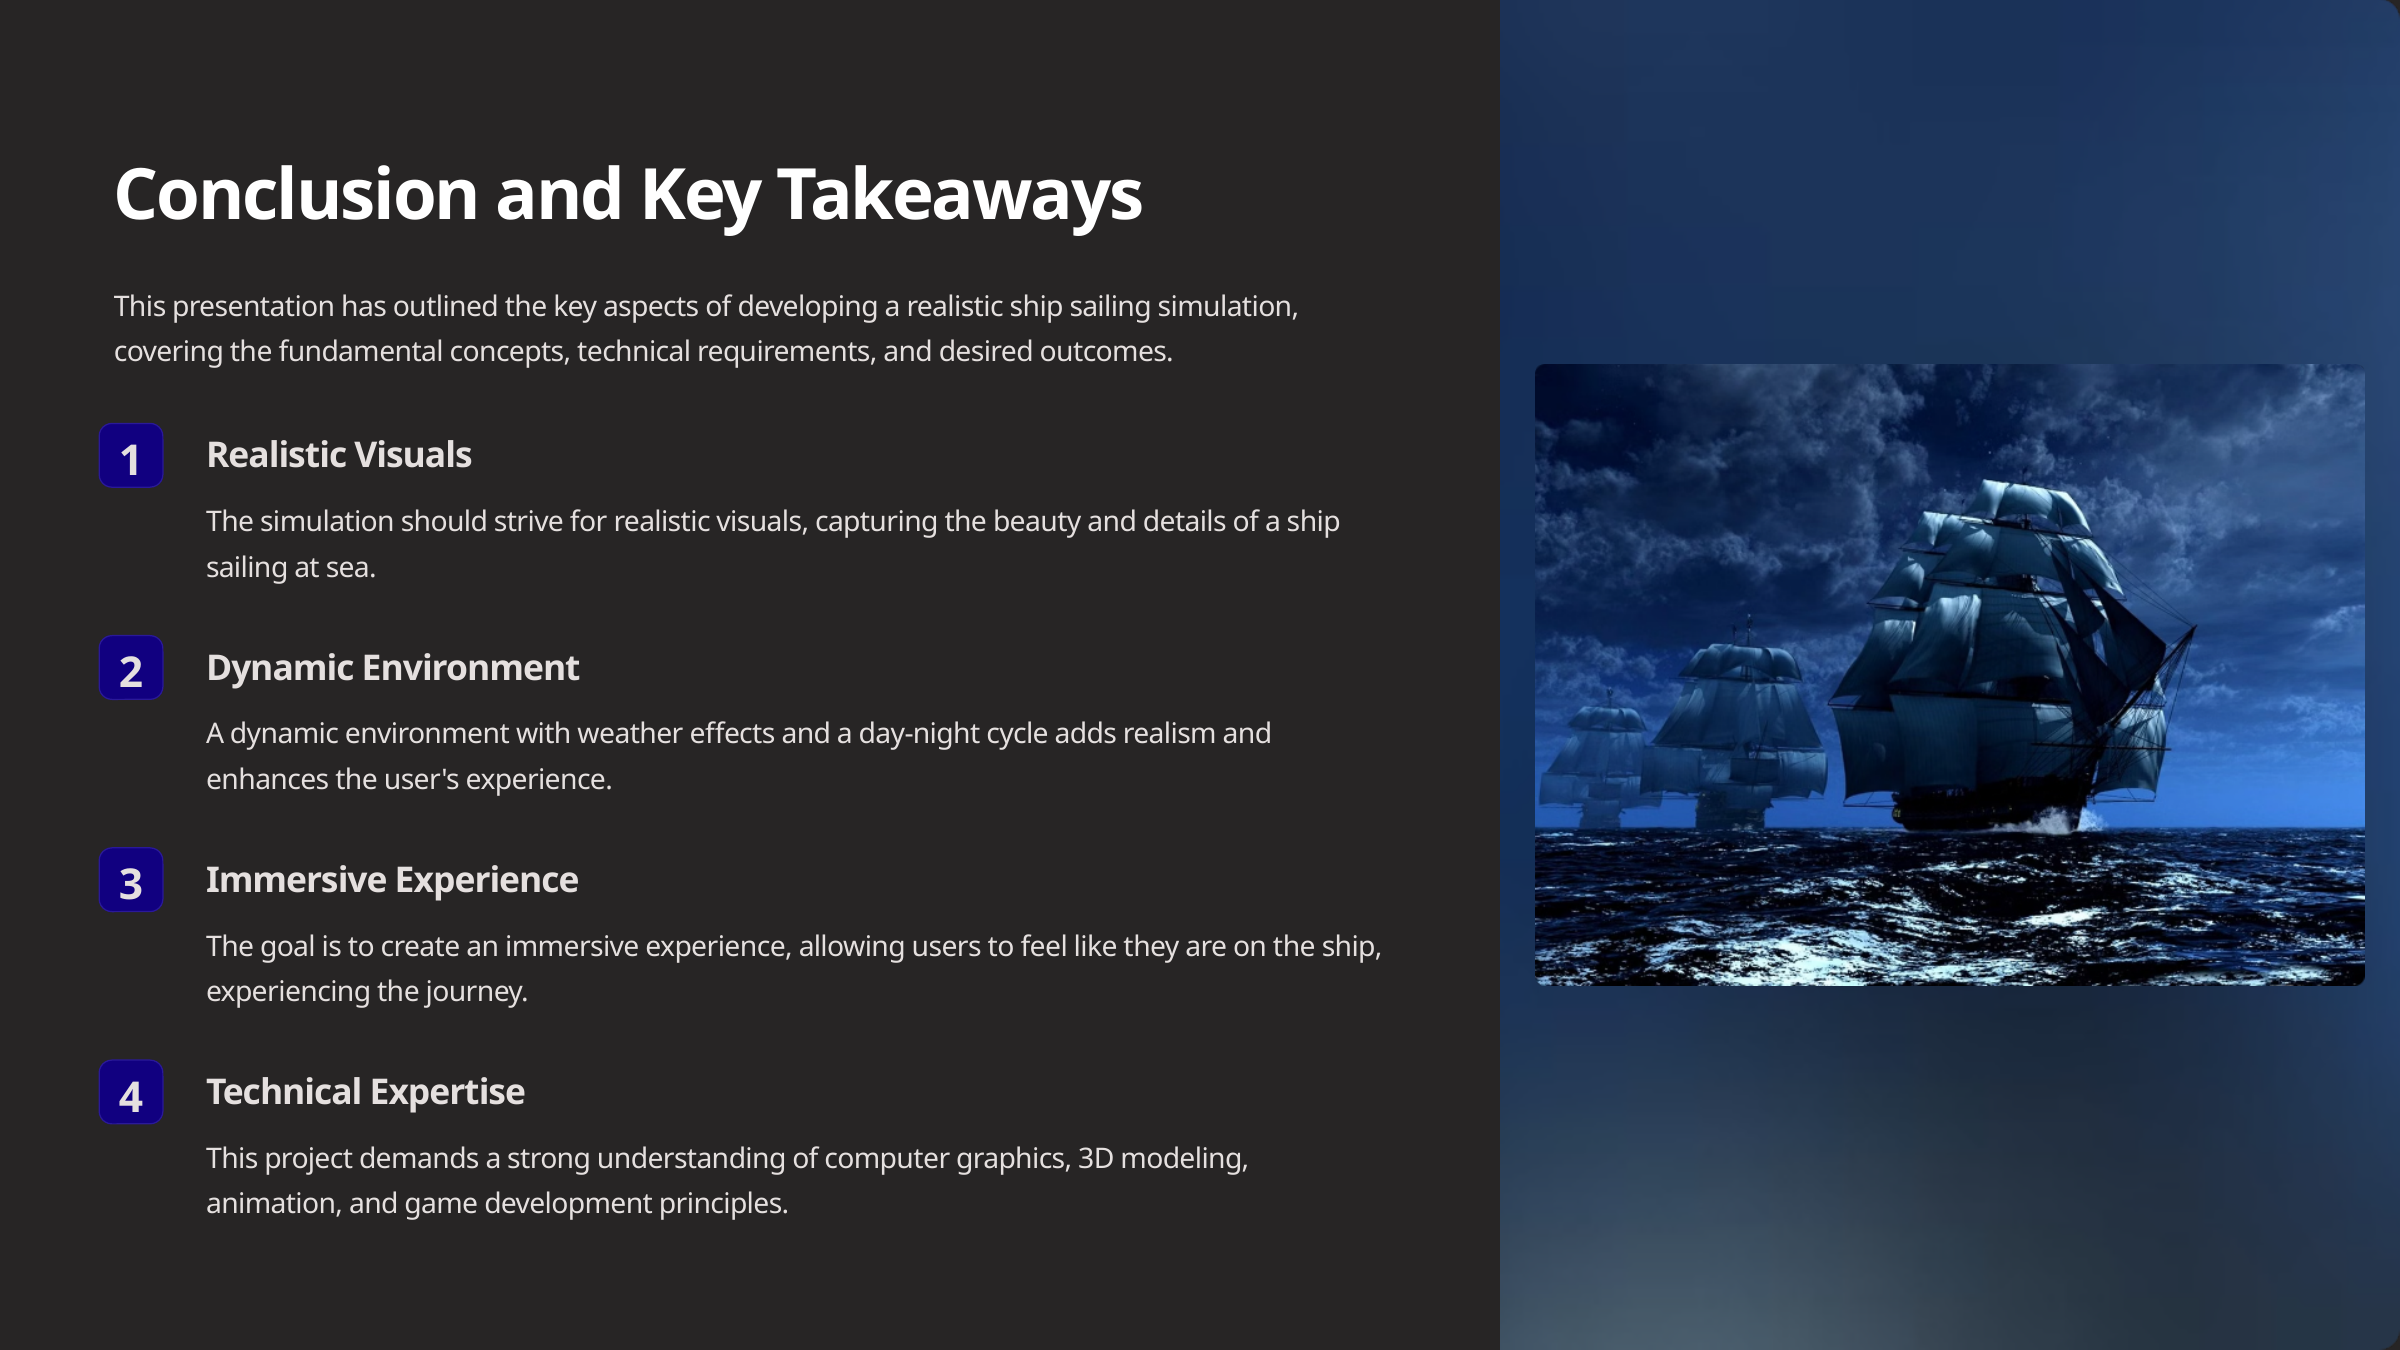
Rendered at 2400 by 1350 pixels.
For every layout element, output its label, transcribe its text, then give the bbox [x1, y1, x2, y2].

text_box The simulation should strive for realistic visuals, capturing the beauty and details of a ship sailing at sea. [191, 484, 1401, 576]
picture [1499, 0, 2400, 1350]
text_box [99, 1060, 163, 1124]
text_box Immersive Experience [191, 847, 555, 893]
text_box [99, 847, 163, 912]
text_box Technical Expertise [191, 1060, 546, 1105]
text_box [99, 423, 163, 488]
text_box [99, 635, 163, 700]
text_box Realistic Visuals [191, 423, 546, 468]
text_box A dynamic environment with weather effects and a day-night cycle adds realism and enhances the user's experience. [191, 696, 1401, 788]
text_box 3 [117, 858, 145, 901]
text_box Conclusion and Key Takeaways [99, 137, 1128, 227]
text_box This project demands a strong understanding of computer graphics, 3D modeling, animation, and game development principles. [191, 1121, 1401, 1213]
text_box [0, 0, 1499, 1350]
text_box Dynamic Environment [191, 635, 552, 680]
text_box 2 [118, 646, 144, 689]
text_box The goal is to create an immersive experience, allowing users to feel like they are on the ship, experiencing the journey. [191, 909, 1401, 1000]
text_box 4 [117, 1070, 145, 1114]
text_box 1 [121, 433, 141, 477]
text_box This presentation has outlined the key aspects of developing a realistic ship sailing simulation, covering the fundamental concepts, technical requirements, and desired outcomes. [99, 268, 1401, 360]
